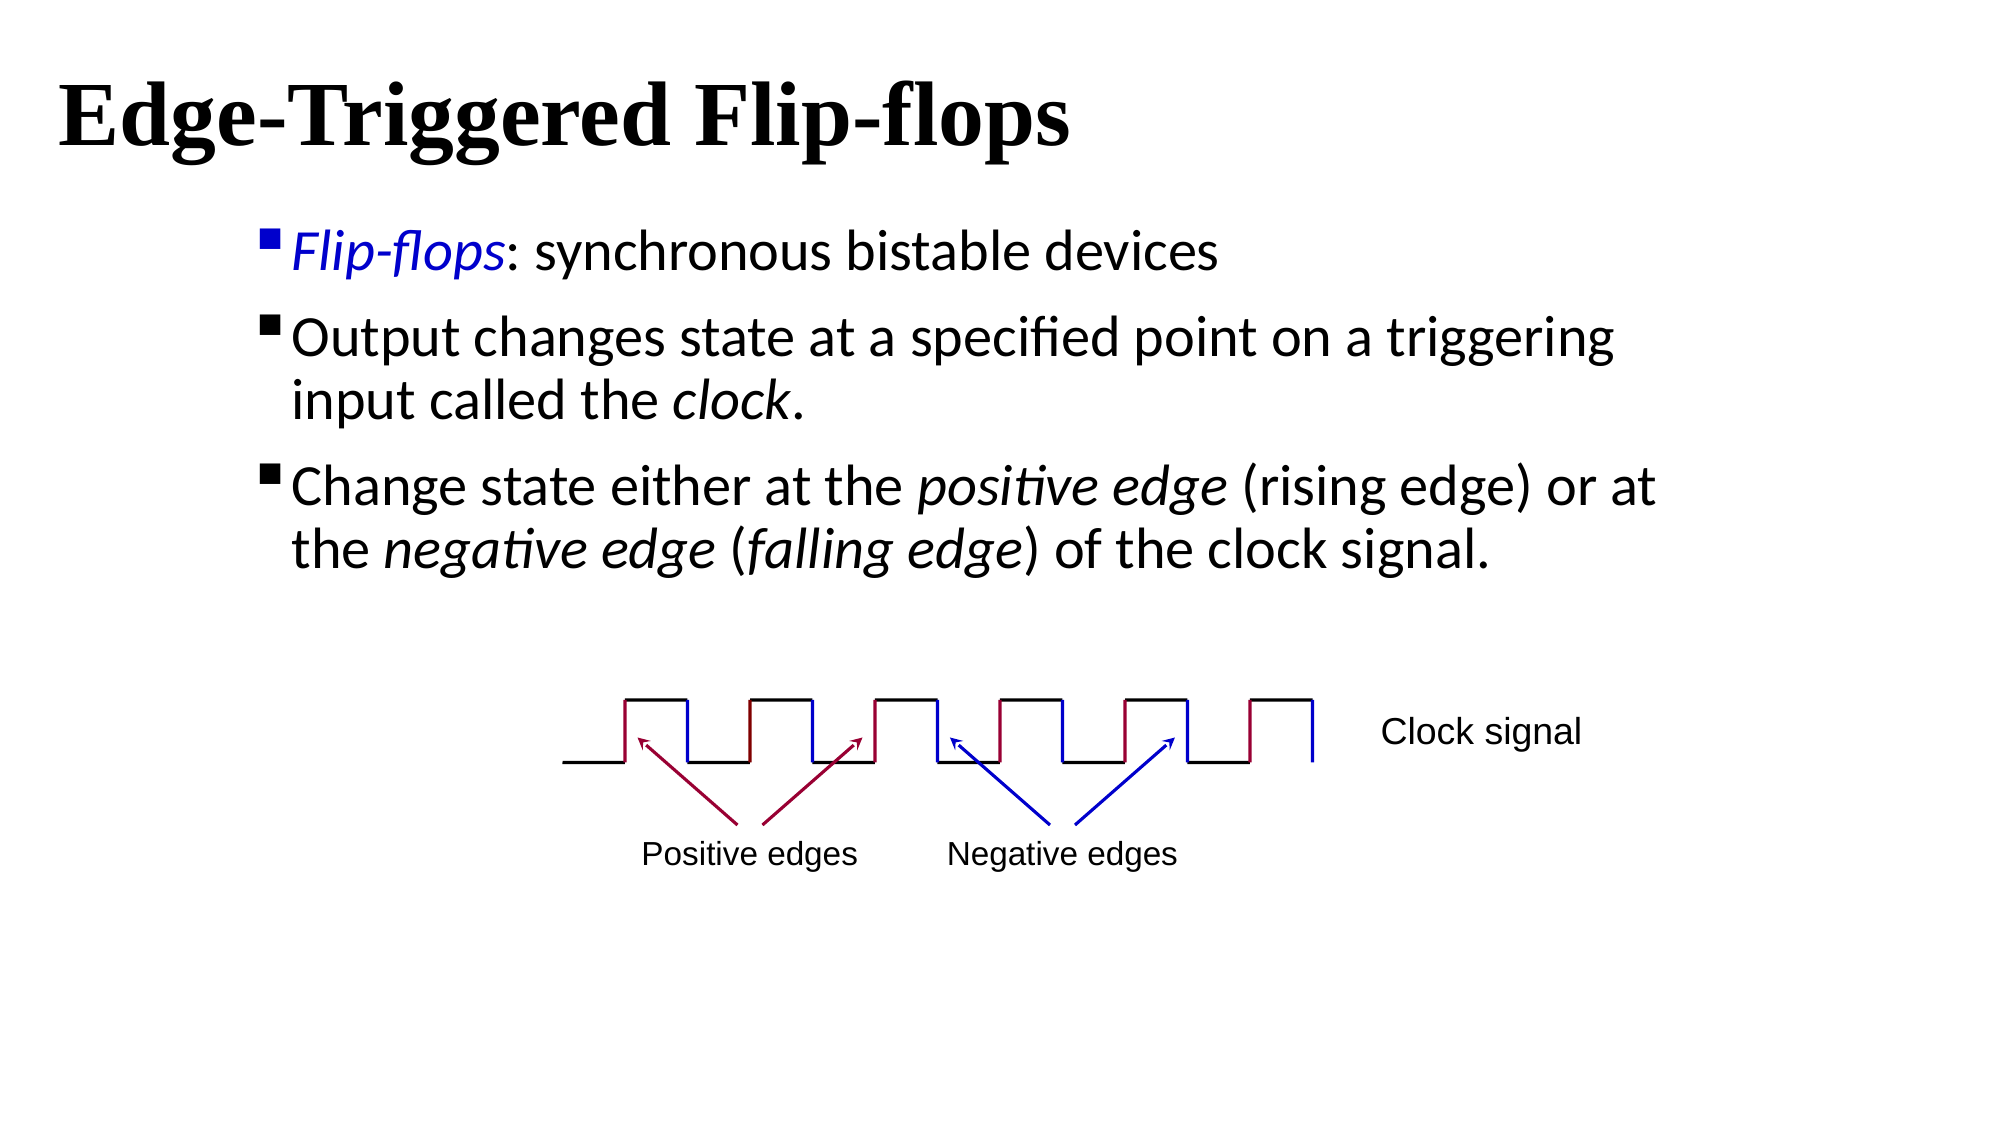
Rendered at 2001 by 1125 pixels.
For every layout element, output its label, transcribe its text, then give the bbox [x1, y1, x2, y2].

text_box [562, 699, 1613, 881]
title Edge-Triggered Flip-flops [43, 7, 1769, 225]
list Flip-flops: synchronous bistable devices Output changes state at a specified point on a triggering input called the clock. Change state either at the positive edge (rising edge) or at the negative edge (falling edge) of the clock signal. [239, 212, 1700, 638]
